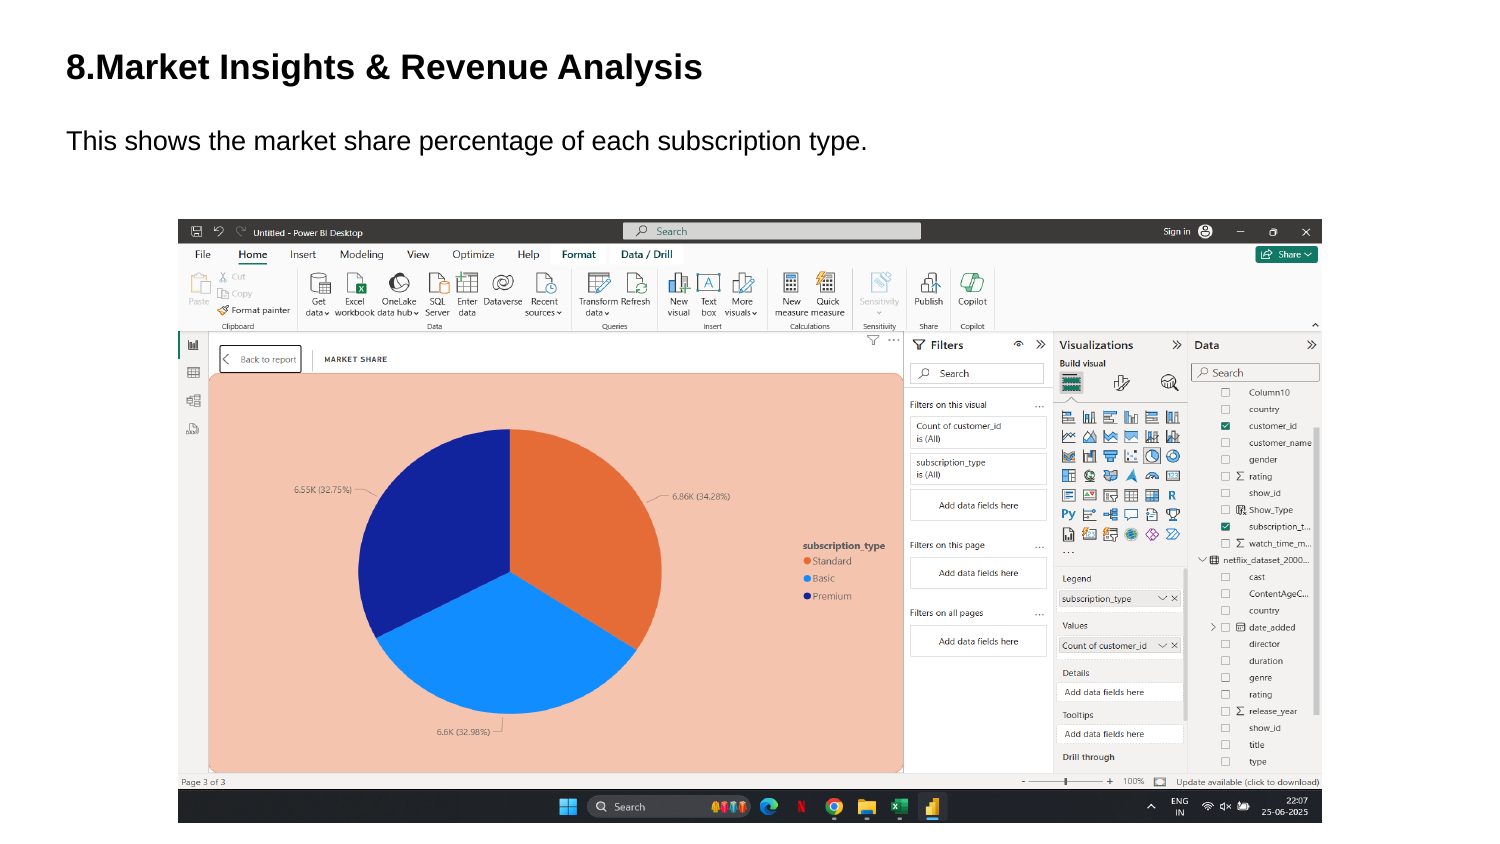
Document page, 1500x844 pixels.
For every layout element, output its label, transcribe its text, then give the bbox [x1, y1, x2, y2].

list This shows the market share percentage of each subscription type. [51, 106, 1449, 668]
picture [178, 219, 1322, 823]
title 8.Market Insights & Revenue Analysis [51, 12, 1449, 106]
